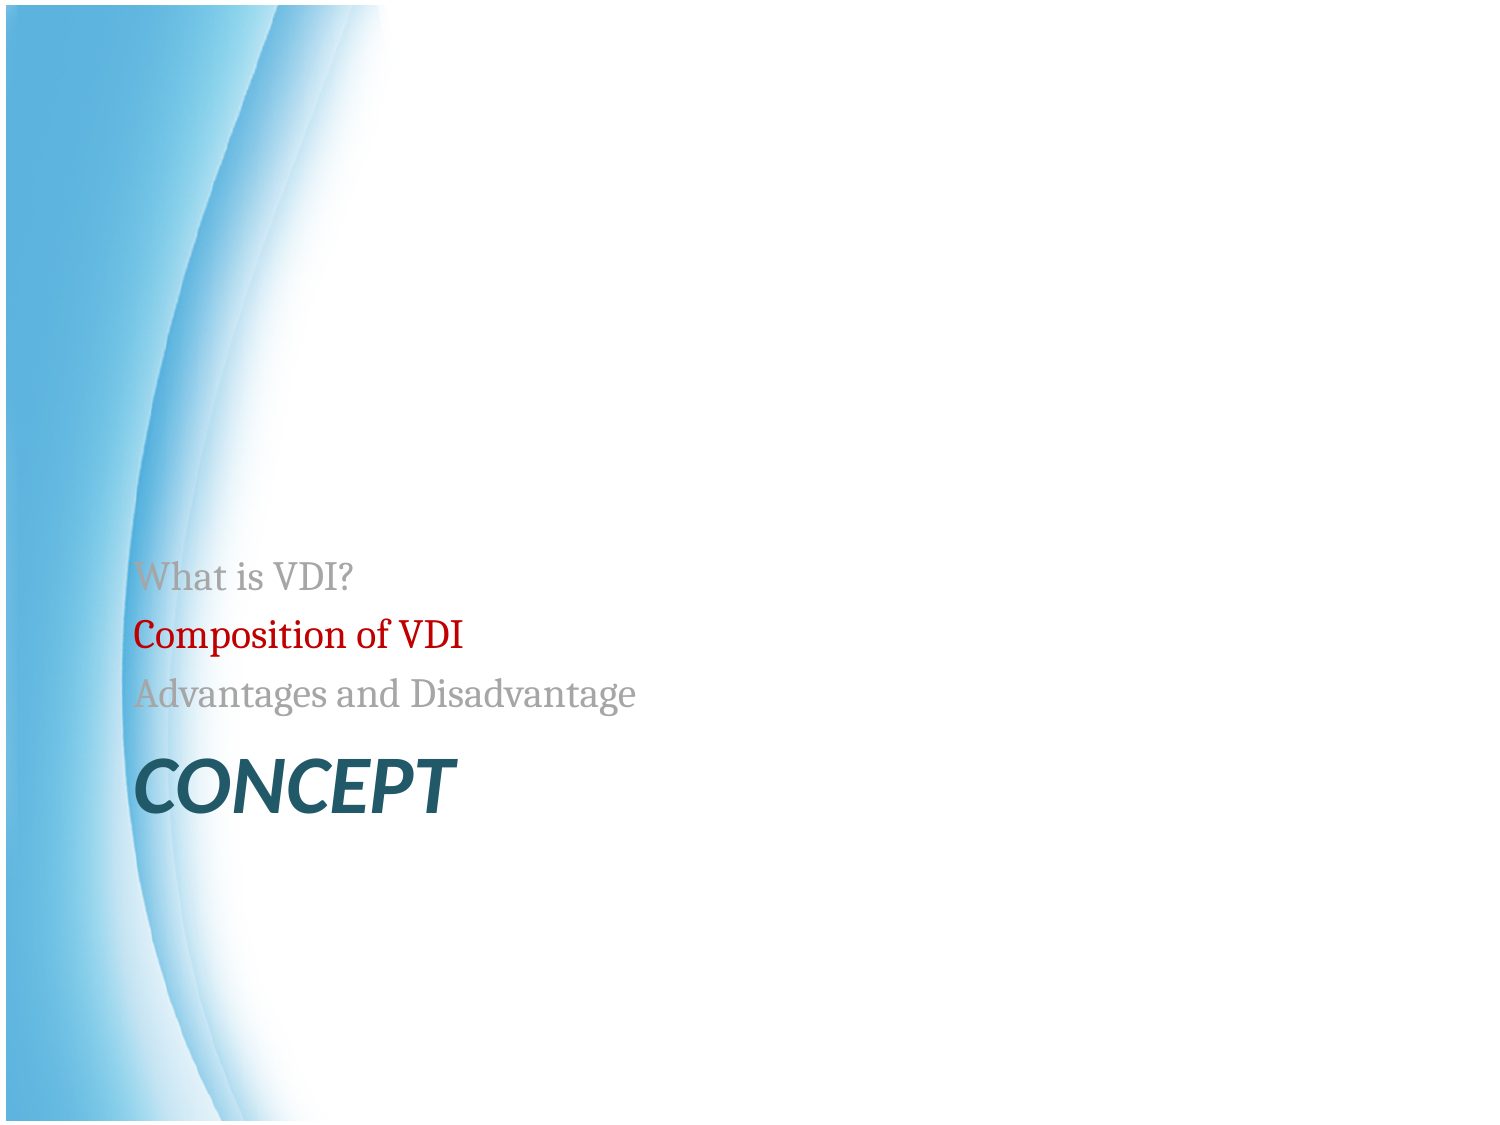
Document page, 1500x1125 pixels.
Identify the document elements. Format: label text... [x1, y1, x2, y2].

list What is VDI? Composition of VDI Advantages and Disadvantage [118, 476, 1394, 723]
picture [0, 0, 1500, 1125]
title concept [118, 723, 1394, 947]
